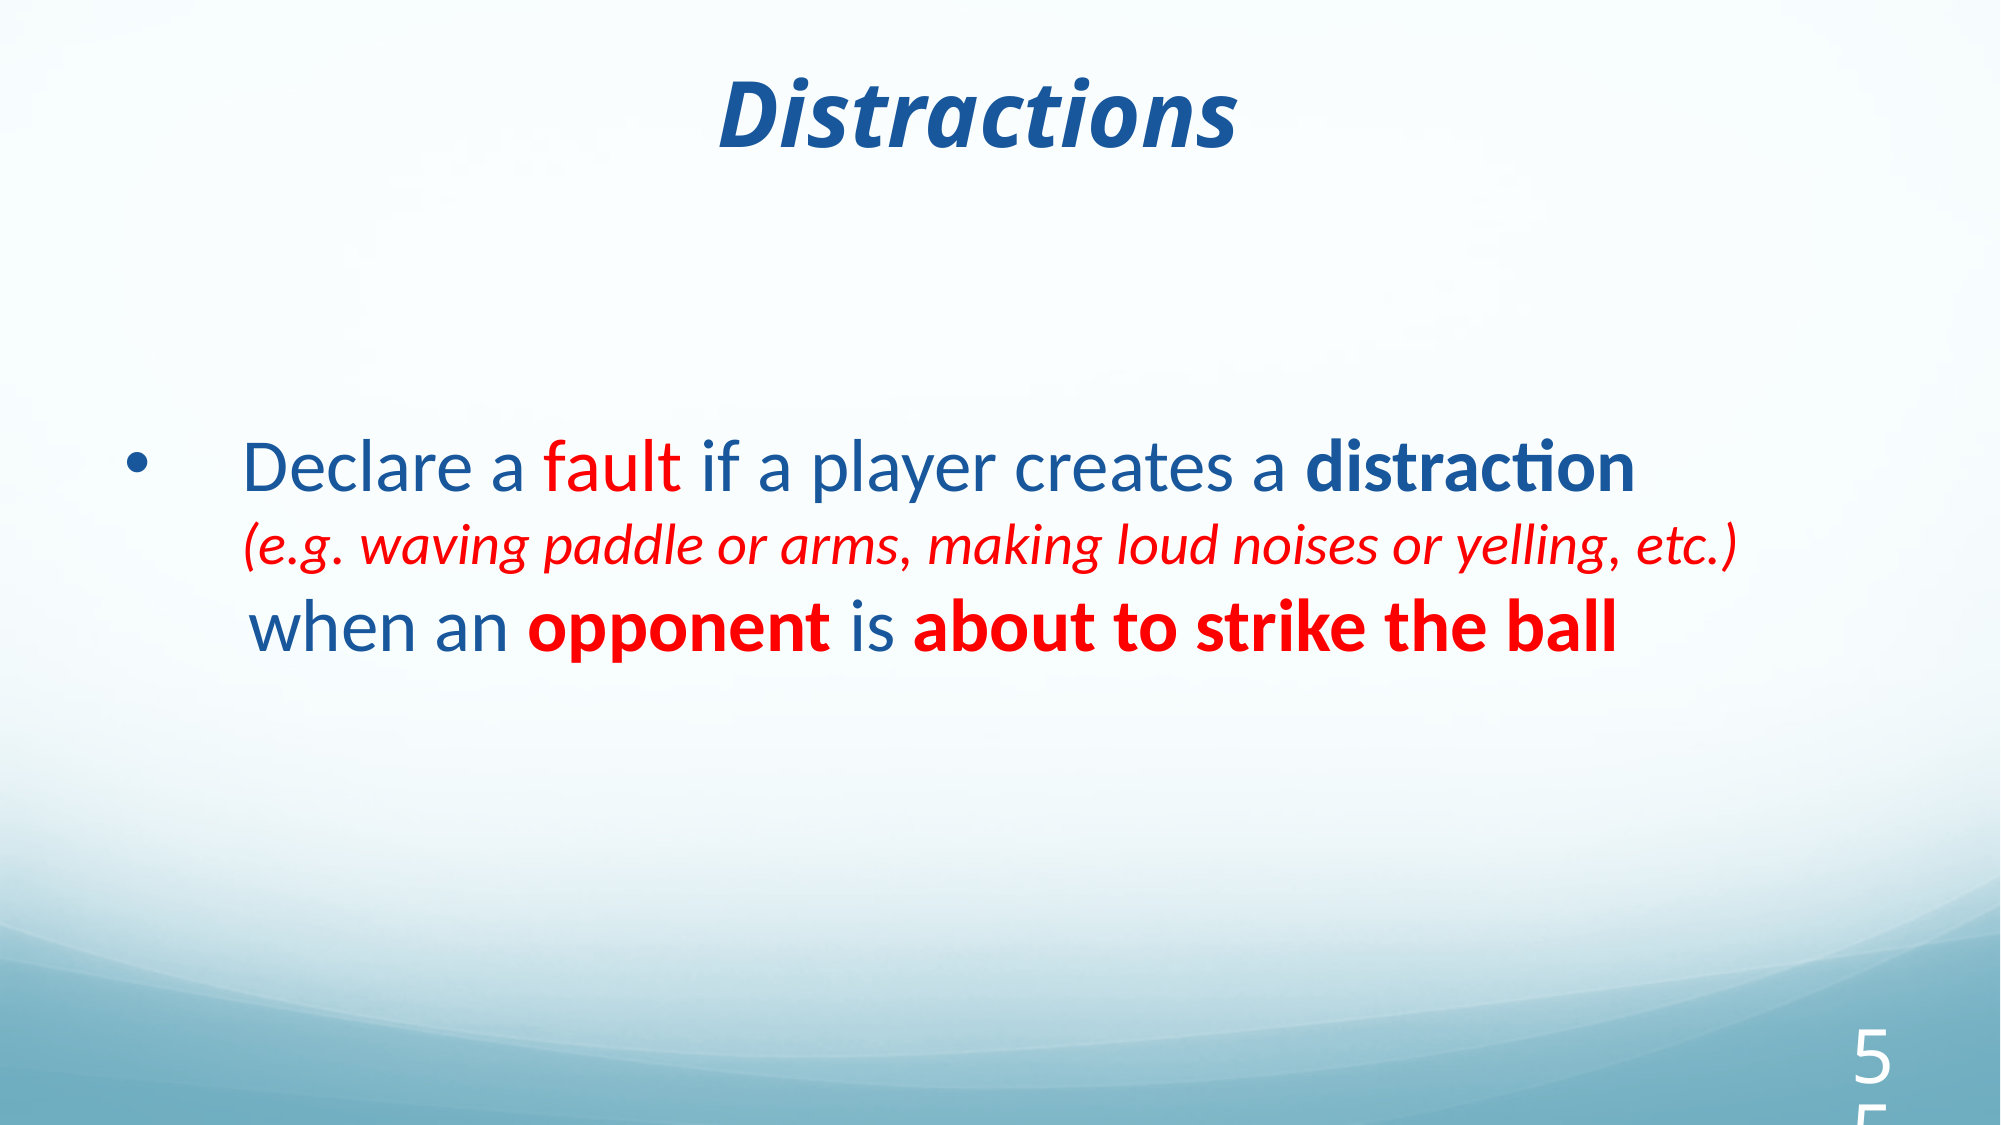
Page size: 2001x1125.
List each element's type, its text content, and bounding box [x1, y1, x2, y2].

slide_number 55 [1843, 725, 1945, 1125]
picture [0, 0, 2001, 1125]
text_box Distractions Declare a fault if a player creates a distraction (e.g. waving paddle or arms, making loud noises or yelling, etc.) when an opponent is about to strike the ball [87, 48, 1896, 674]
